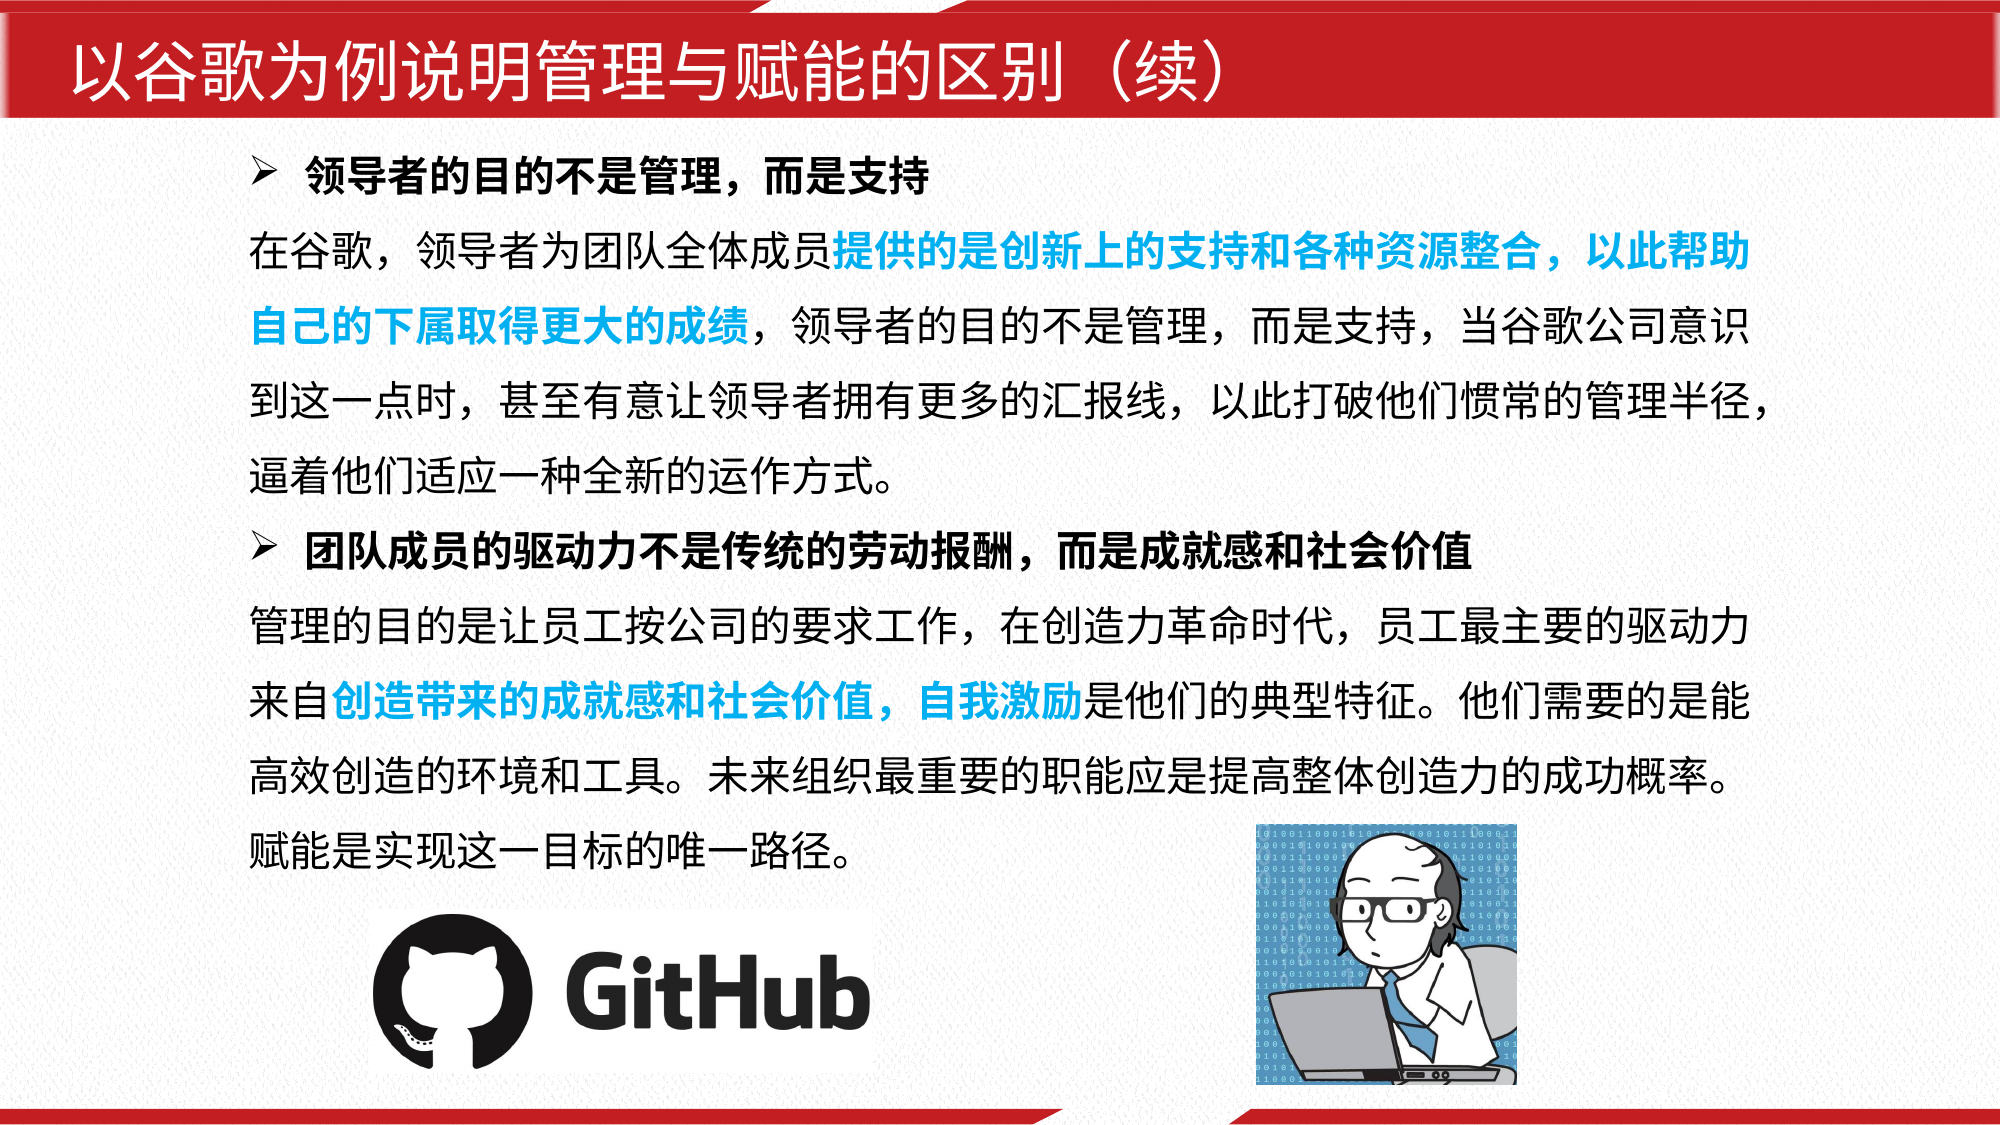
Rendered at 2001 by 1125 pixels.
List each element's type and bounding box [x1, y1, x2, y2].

picture [0, 12, 2000, 118]
picture [369, 909, 873, 1073]
picture [1256, 824, 1517, 1085]
text_box [0, 0, 2000, 12]
text_box [0, 118, 2000, 1125]
